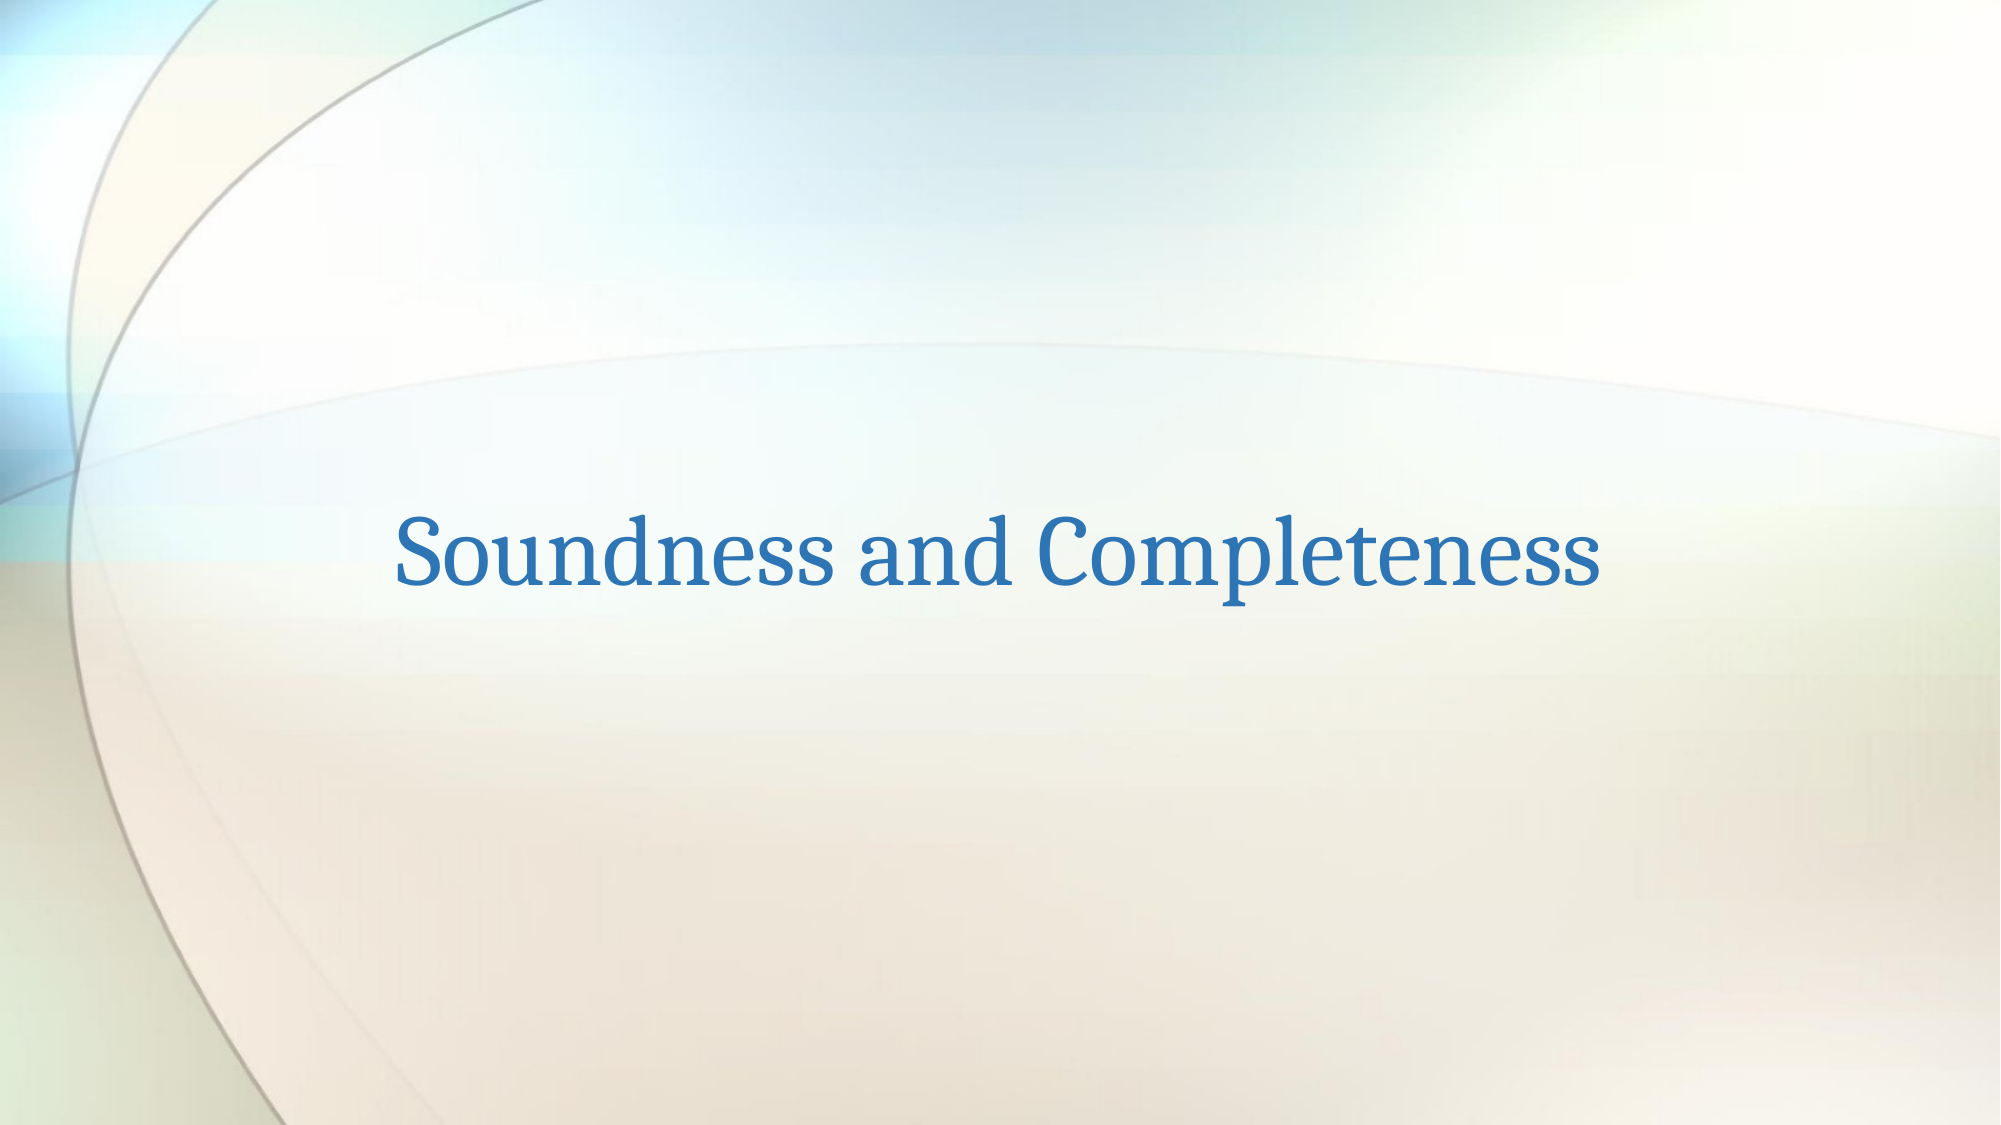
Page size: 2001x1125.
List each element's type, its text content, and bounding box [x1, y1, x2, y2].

title Soundness and Completeness [249, 398, 1750, 613]
picture [0, 0, 2001, 1125]
